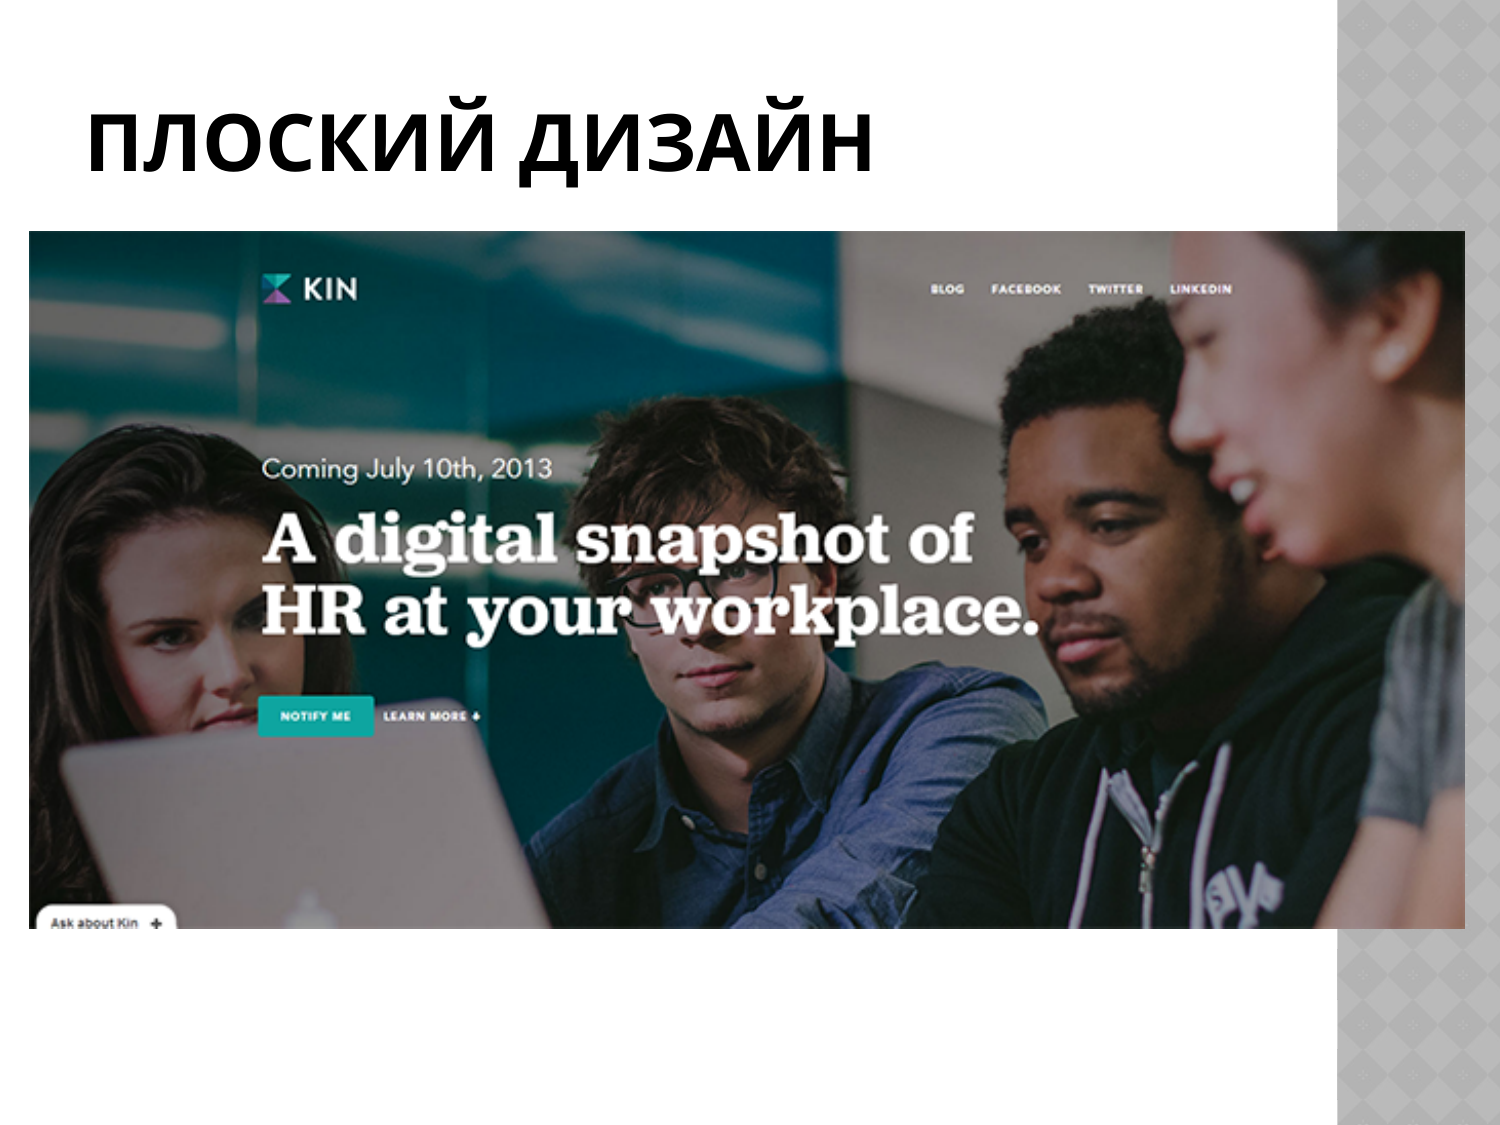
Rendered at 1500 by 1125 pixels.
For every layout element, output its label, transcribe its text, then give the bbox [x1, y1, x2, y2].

picture [29, 231, 1465, 930]
title плоский дизайн [76, 0, 1265, 188]
